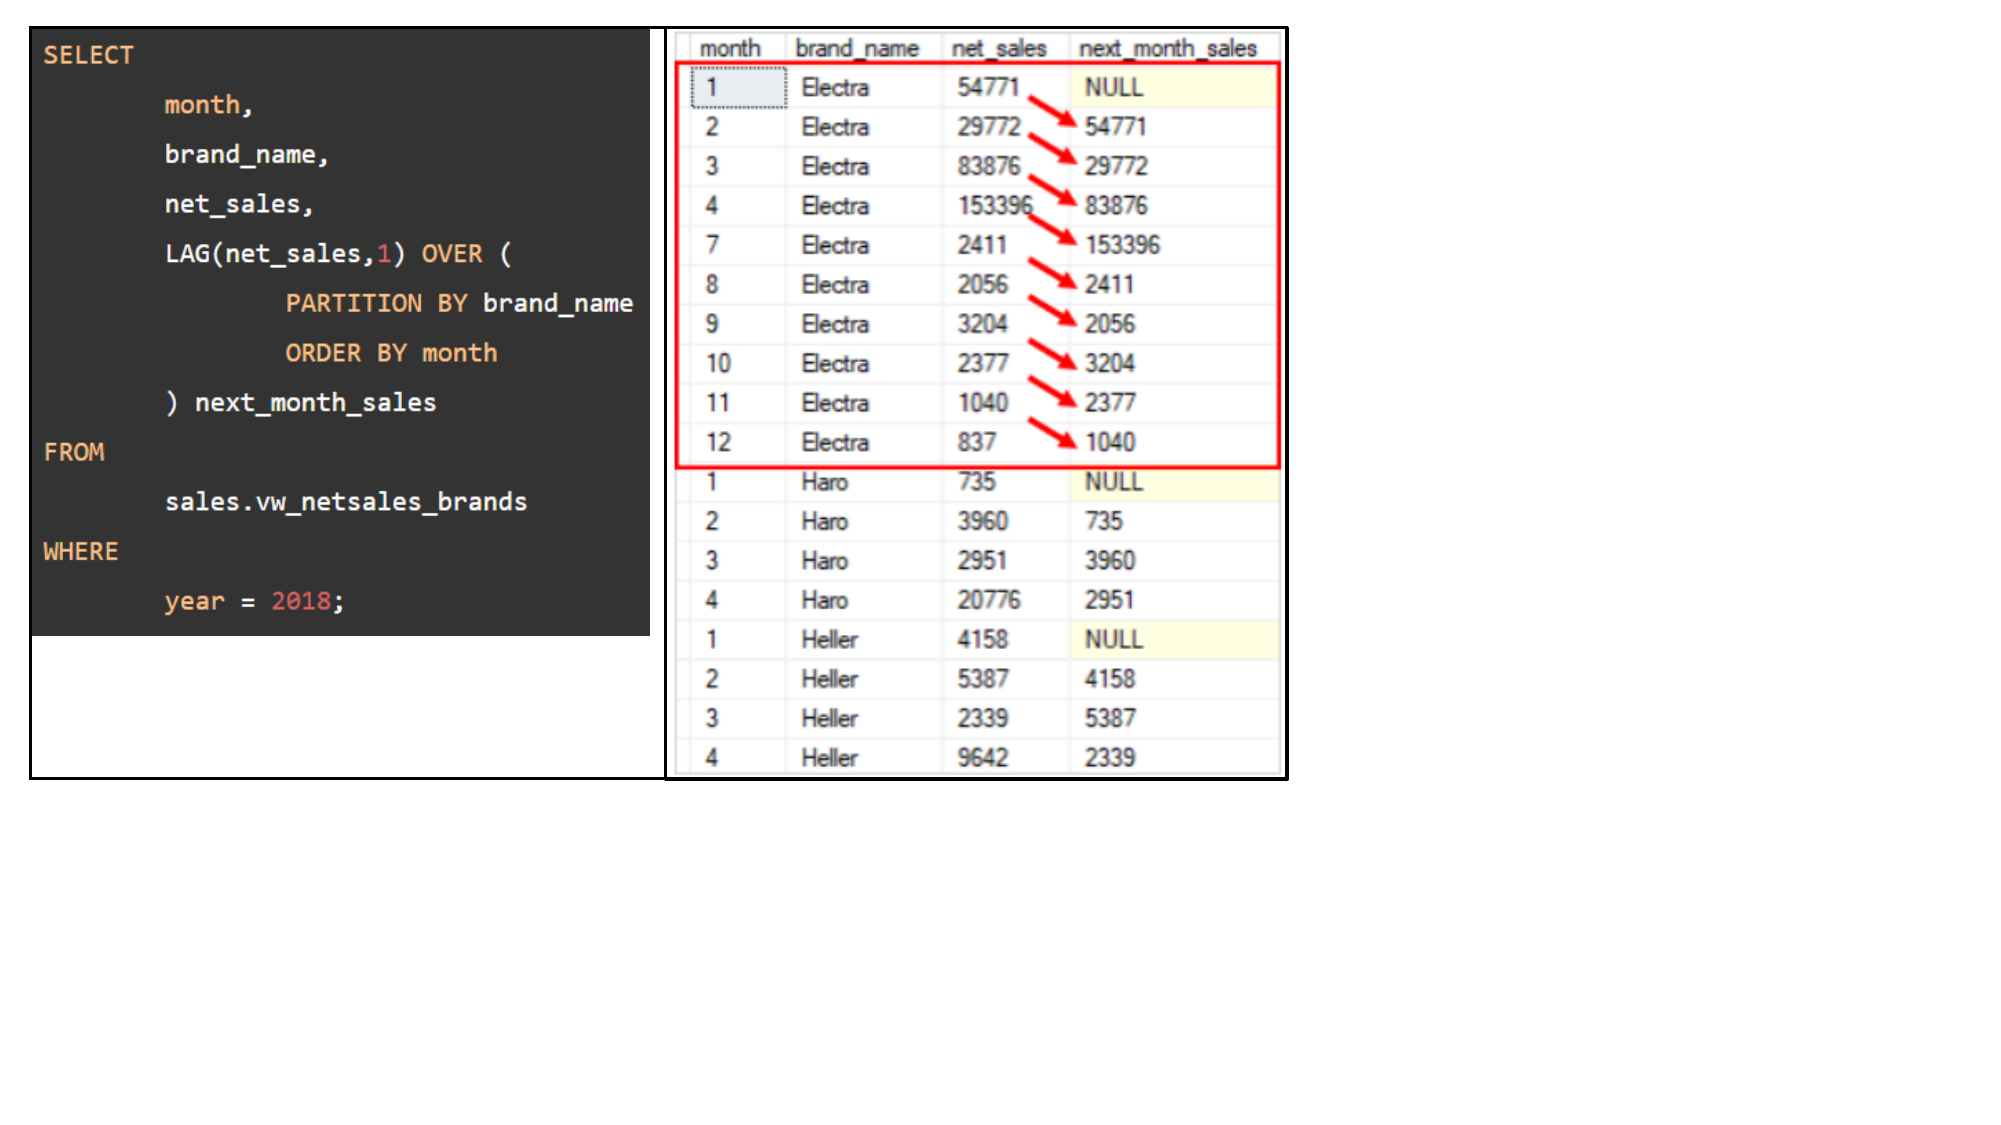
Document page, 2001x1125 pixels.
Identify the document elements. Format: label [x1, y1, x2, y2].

text_box [30, 27, 1287, 780]
picture [30, 28, 650, 636]
picture [666, 28, 1287, 779]
